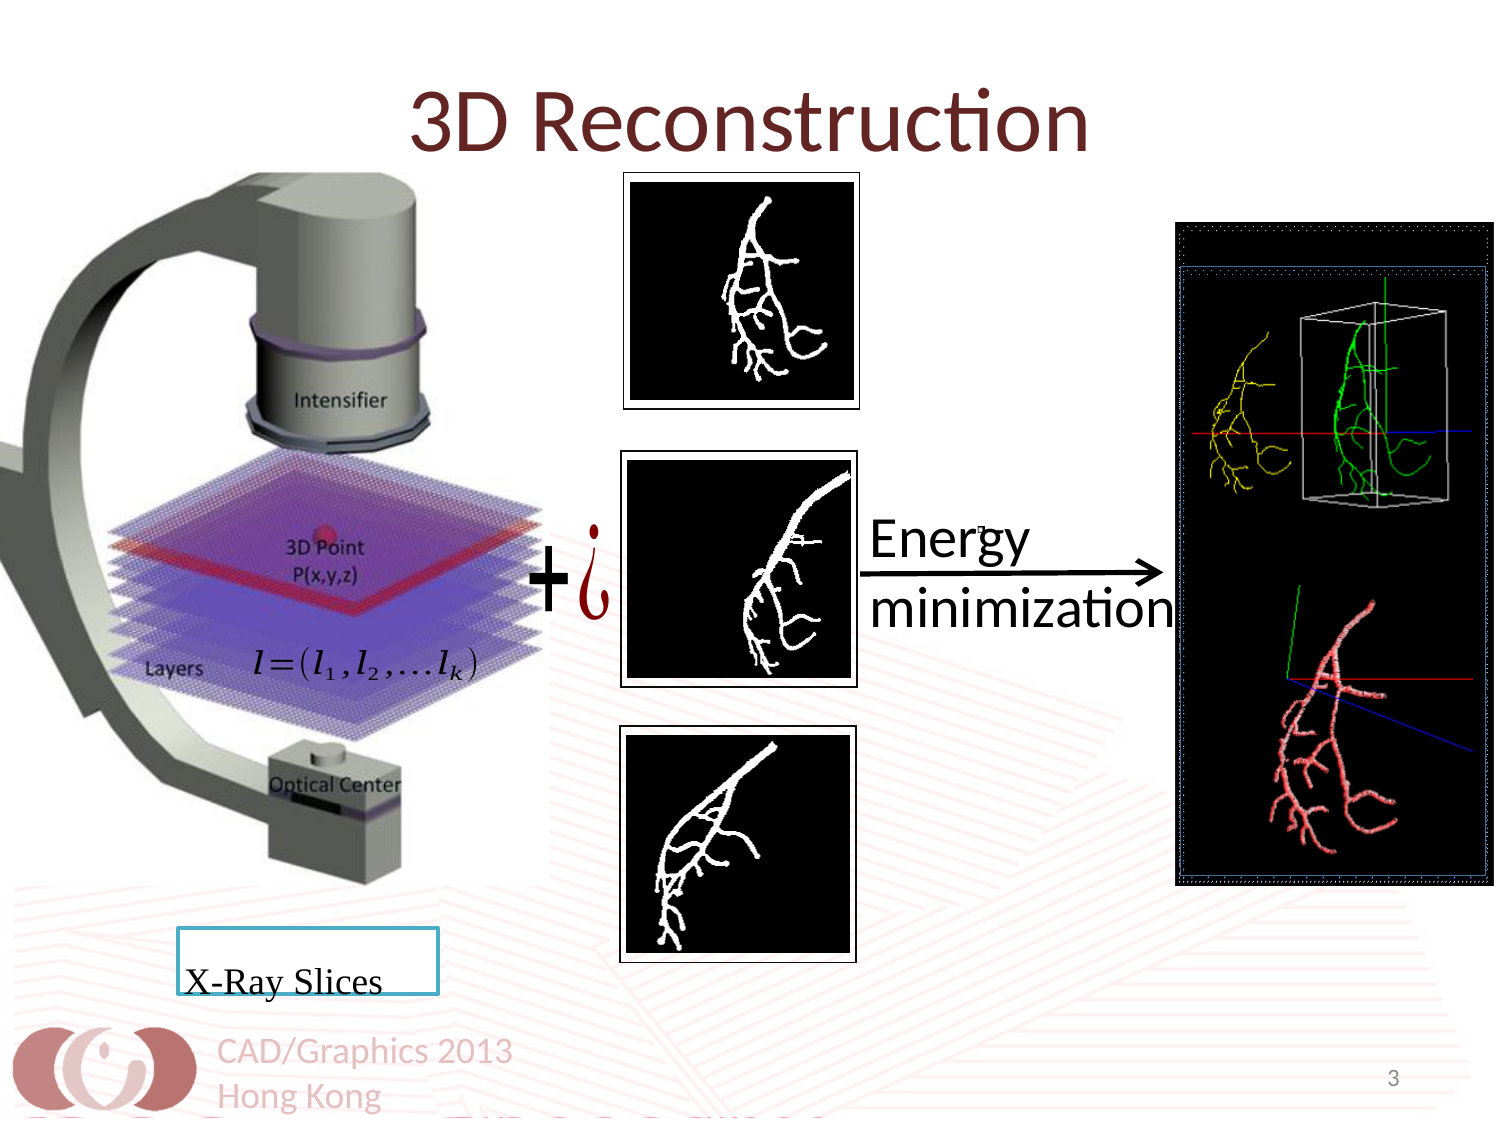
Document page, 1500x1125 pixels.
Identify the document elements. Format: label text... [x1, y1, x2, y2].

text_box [525, 172, 860, 963]
slide_number CAD/Graphics 2013 Hong Kong [202, 1040, 585, 1101]
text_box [854, 491, 1169, 649]
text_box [1174, 219, 1494, 886]
picture [0, 172, 525, 886]
text_box X-Ray Slices [176, 926, 440, 996]
title 3D Reconstruction [75, 45, 1425, 185]
